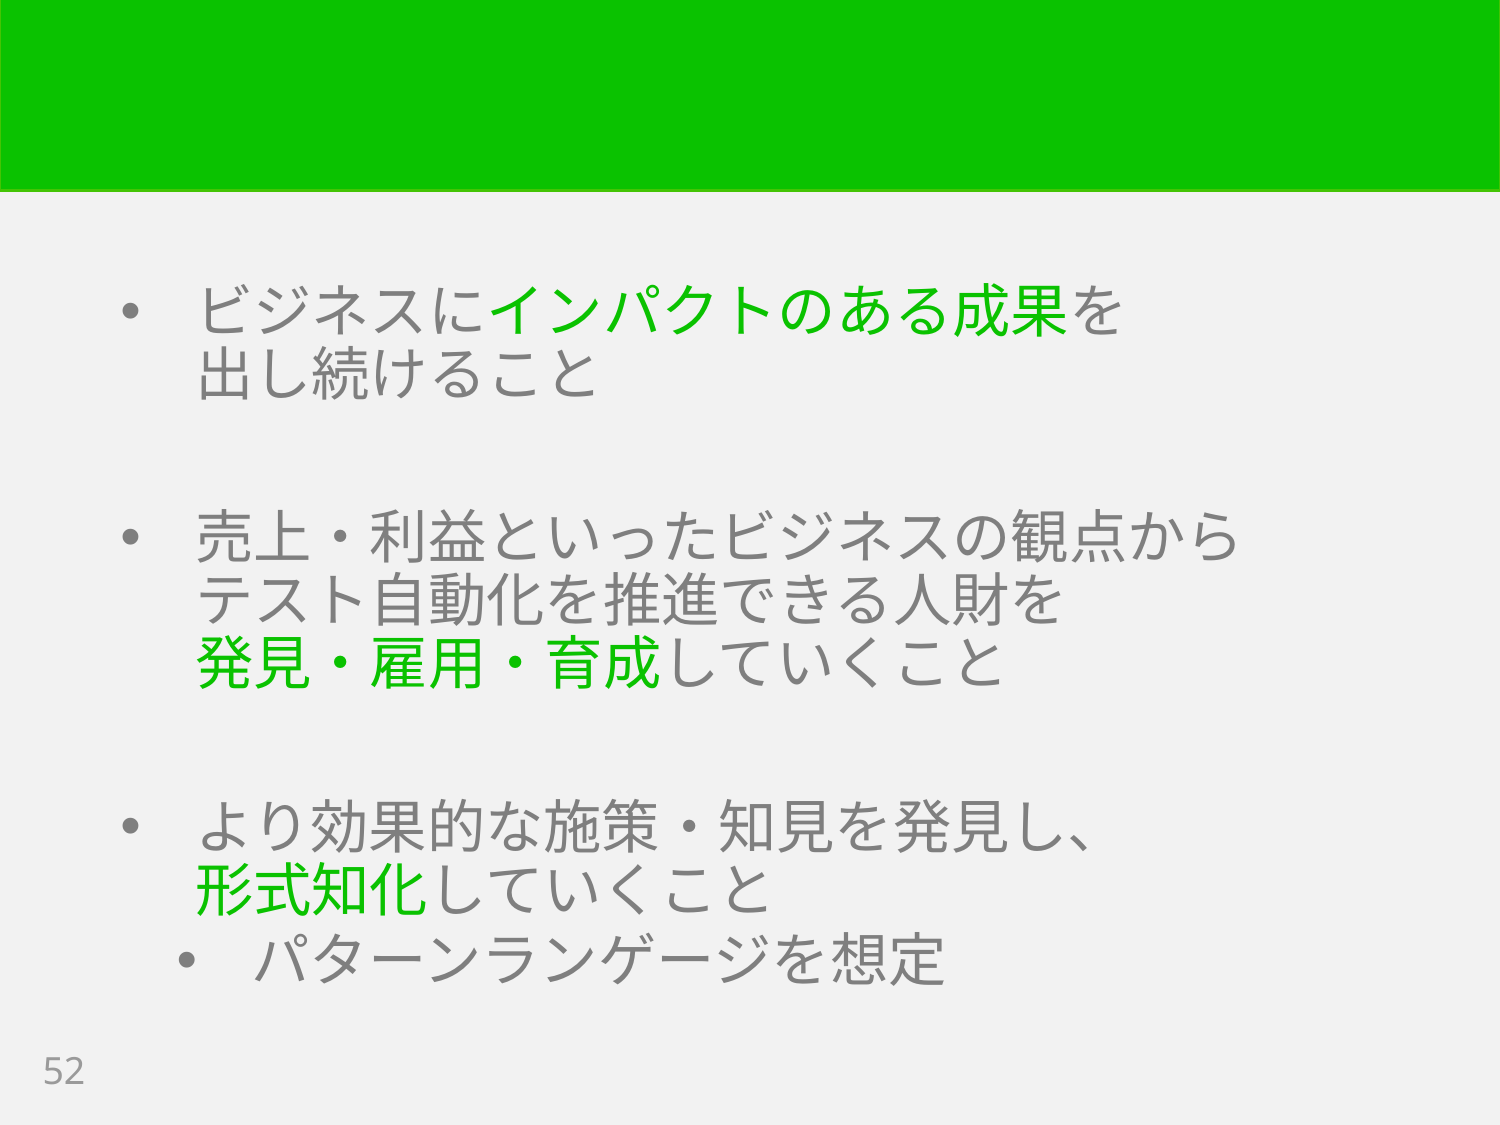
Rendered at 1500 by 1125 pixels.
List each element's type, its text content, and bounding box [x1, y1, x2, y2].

list ビジネスにインパクトのある成果を 出し続けること 売上・利益といったビジネスの観点から テスト自動化を推進できる人財を 発見・雇用・育成していくこと より効果的な施策・知見を発見し、 形式知化していくこと パターンランゲージを想定 [103, 277, 1397, 1000]
slide_number 52 [27, 1042, 146, 1102]
